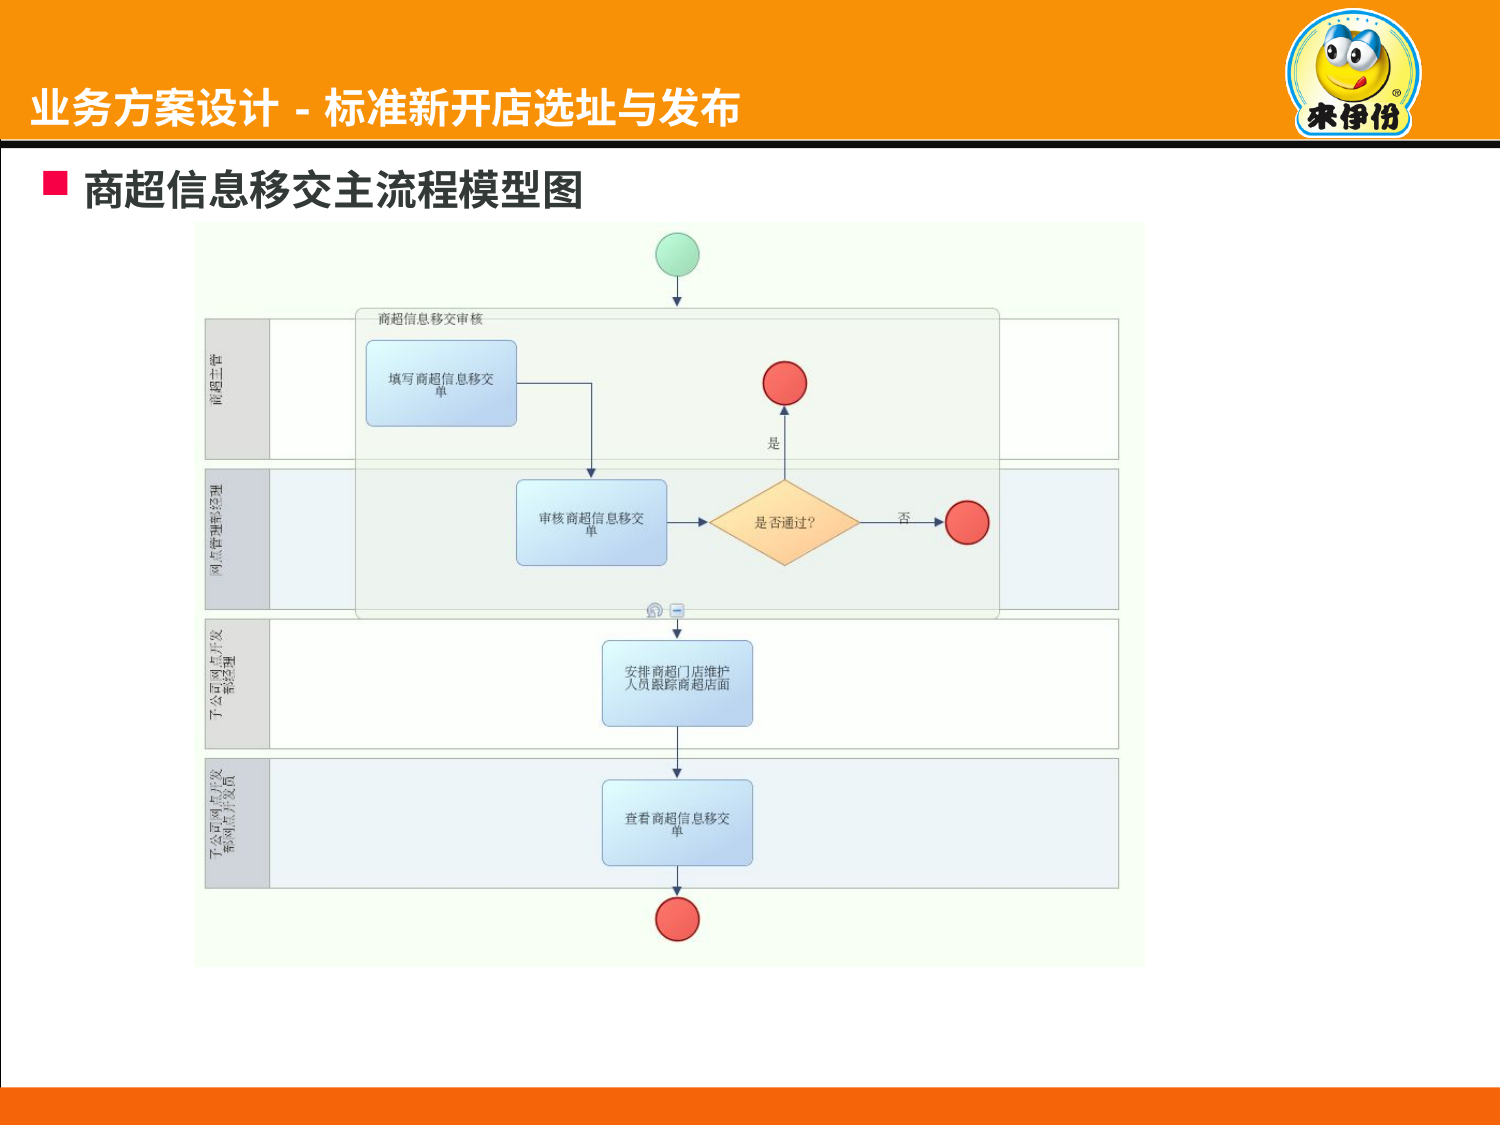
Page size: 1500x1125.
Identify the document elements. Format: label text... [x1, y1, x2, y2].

footer [0, 1086, 986, 1125]
picture [194, 221, 1145, 968]
list 商超信息移交主流程模型图 [33, 157, 1469, 292]
picture [1277, 0, 1430, 142]
title 业务方案设计-标准新开店选址与发布 [0, 51, 1220, 138]
